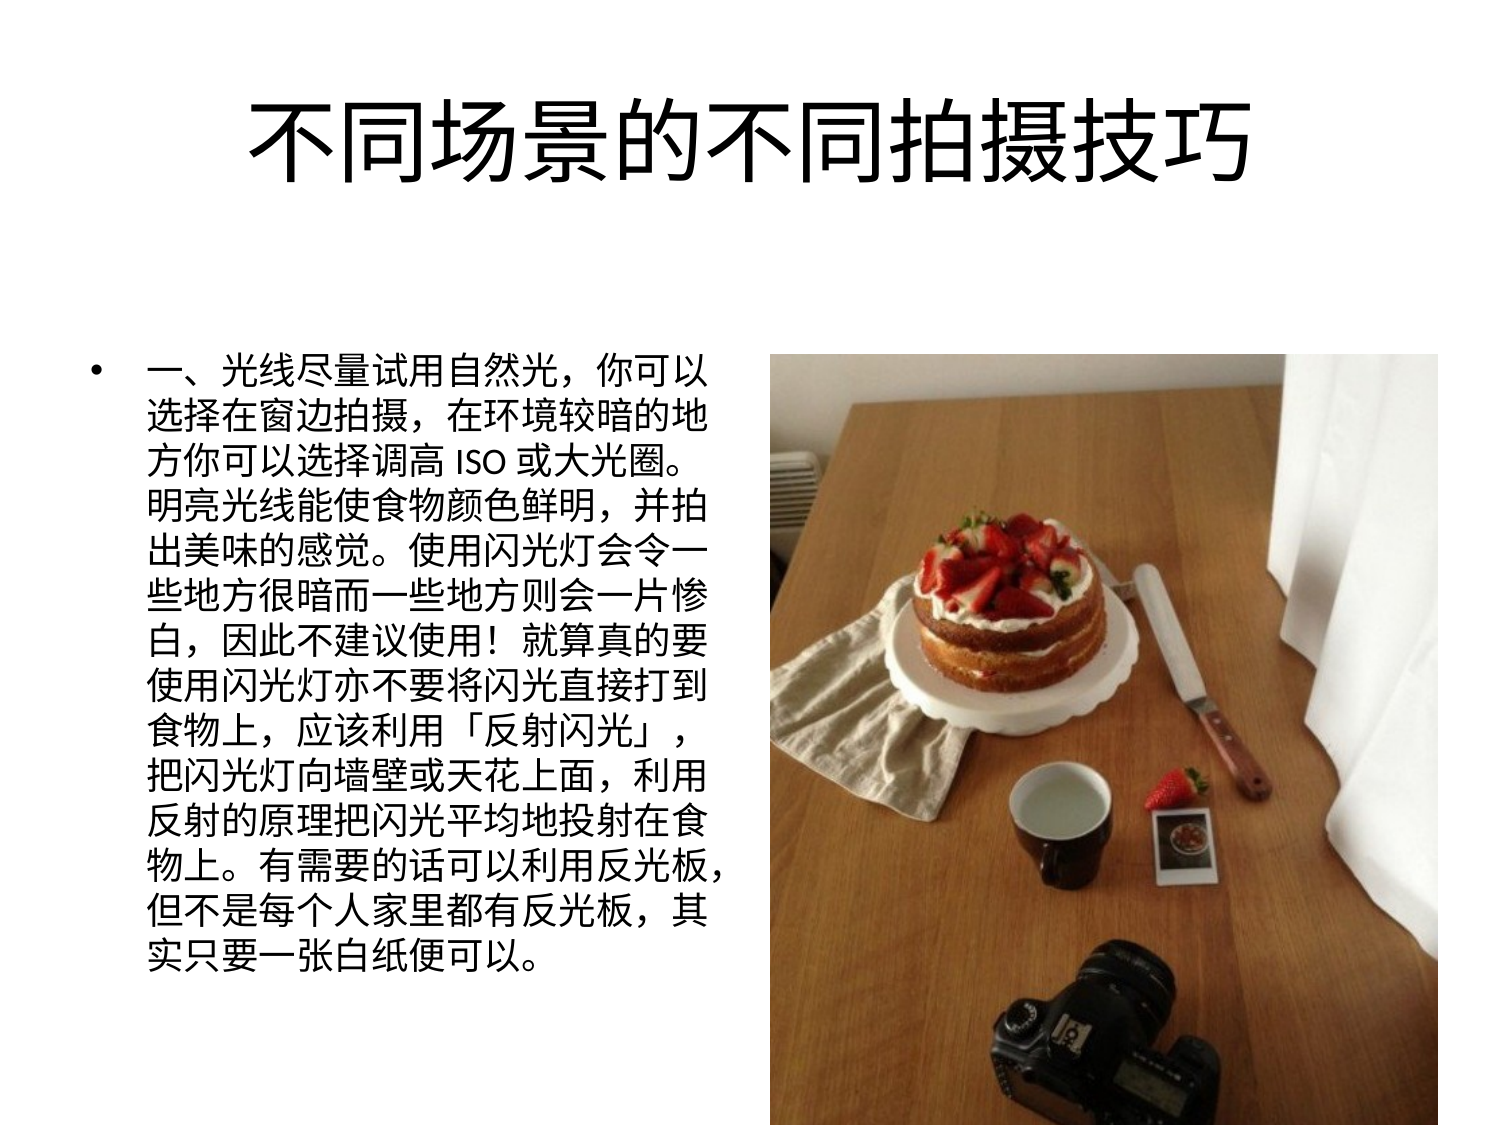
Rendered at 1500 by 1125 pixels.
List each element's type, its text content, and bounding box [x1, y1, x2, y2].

title 不同场景的不同拍摄技巧 [75, 45, 1425, 233]
list 一、光线尽量试用自然光，你可以选择在窗边拍摄，在环境较暗的地方你可以选择调高ISO或大光圈。明亮光线能使食物颜色鲜明，并拍出美味的感觉。使用闪光灯会令一些地方很暗而一些地方则会一片惨白，因此不建议使用！就算真的要使用闪光灯亦不要将闪光直接打到食物上，应该利用「反射闪光」，把闪光灯向墙壁或天花上面，利用反射的原理把闪光平均地投射在食物上。有需要的话可以利用反光板，但不是每个人家里都有反光板，其实只要一张白纸便可以。 [75, 262, 738, 1005]
picture [770, 353, 1438, 1125]
